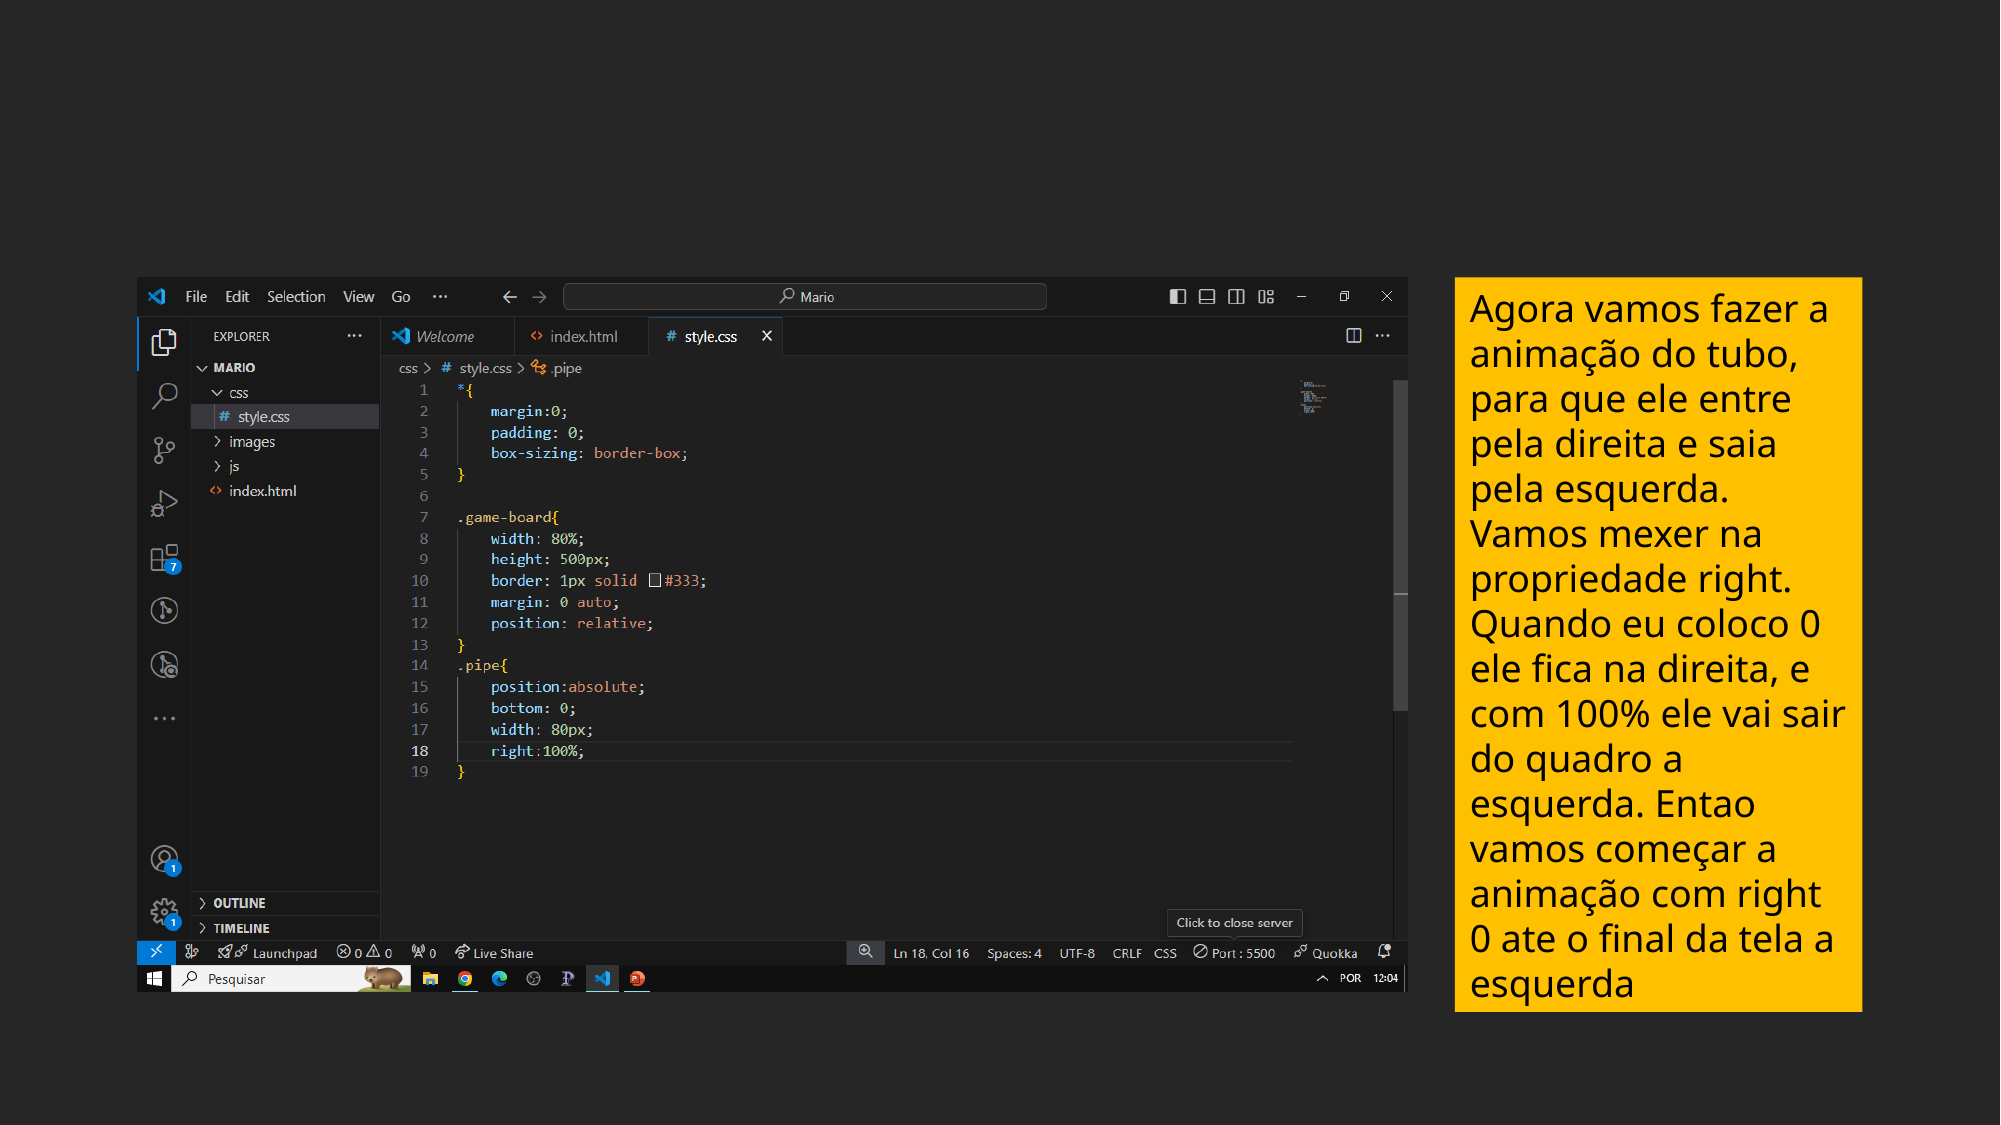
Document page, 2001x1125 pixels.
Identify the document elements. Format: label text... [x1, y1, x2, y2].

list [136, 276, 1408, 992]
text_box Agora vamos fazer a animação do tubo, para que ele entre pela direita e saia pela esquerda. Vamos mexer na propriedade right. Quando eu coloco 0 ele fica na direita, e com 100% ele vai sair do quadro a esquerda. Entao vamos começar a animação com right 0 ate o final da tela a esquerda [1454, 277, 1863, 1012]
